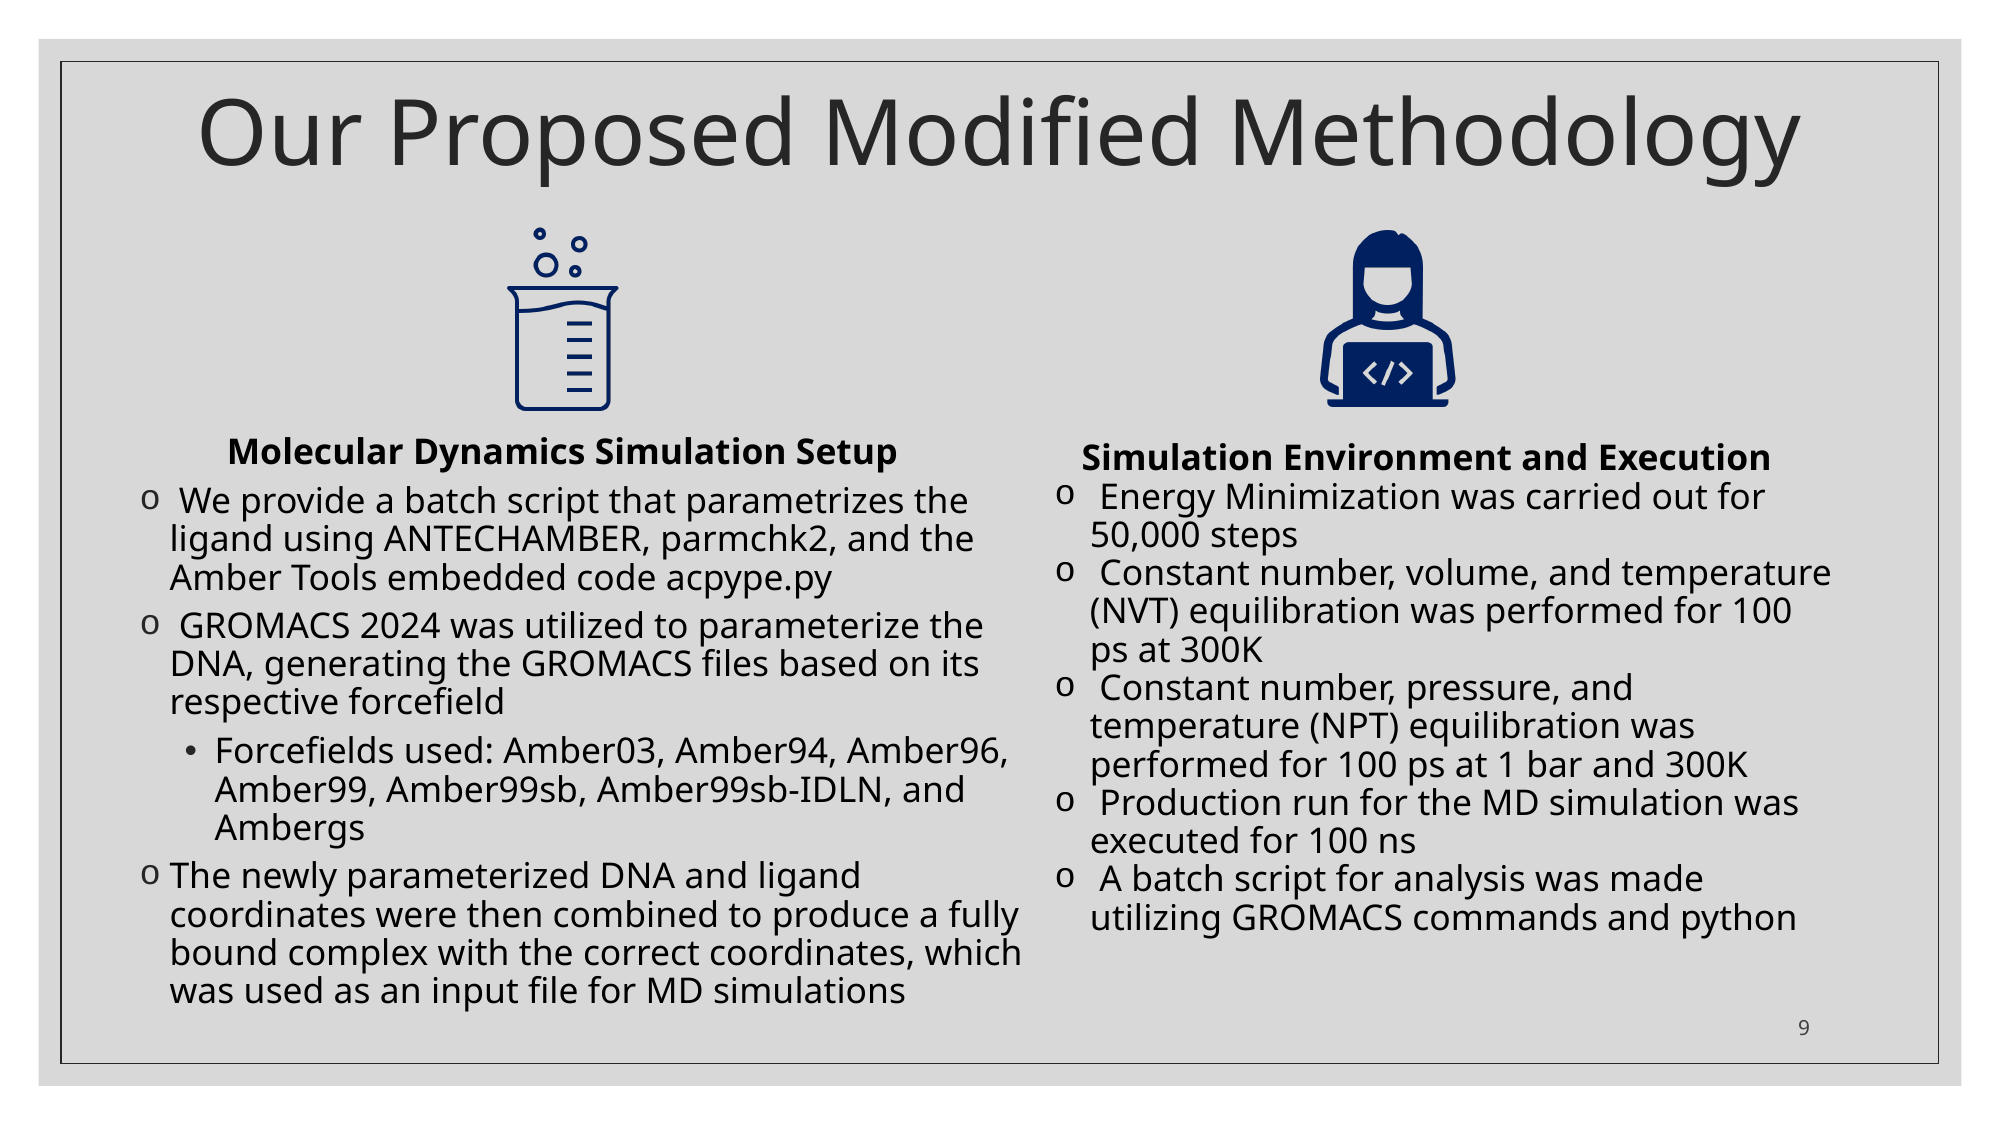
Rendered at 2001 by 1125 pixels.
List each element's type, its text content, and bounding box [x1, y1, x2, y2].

list Molecular Dynamics Simulation Setup We provide a batch script that parametrizes the ligand using ANTECHAMBER, parmchk2, and the Amber Tools embedded code acpype.py GROMACS 2024 was utilized to parameterize the DNA, generating the GROMACS files based on its respective forcefield Forcefields used: Amber03, Amber94, Amber96, Amber99, Amber99sb, Amber99sb-IDLN, and Ambergs The newly parameterized DNA and ligand coordinates were then combined to produce a fully bound complex with the correct coordinates, which was used as an input file for MD simulations [79, 426, 1046, 985]
slide_number 9 [1687, 990, 1825, 1050]
picture [463, 219, 662, 419]
text_box Simulation Environment and Execution Energy Minimization was carried out for 50,000 steps Constant number, volume, and temperature (NVT) equilibration was performed for 100 ps at 300K Constant number, pressure, and temperature (NPT) equilibration was performed for 100 ps at 1 bar and 300K Production run for the MD simulation was executed for 100 ns A batch script for analysis was made utilizing GROMACS commands and python [1000, 432, 1854, 986]
text_box Our Proposed Modified Methodology [174, 65, 1825, 207]
picture [1288, 211, 1487, 411]
